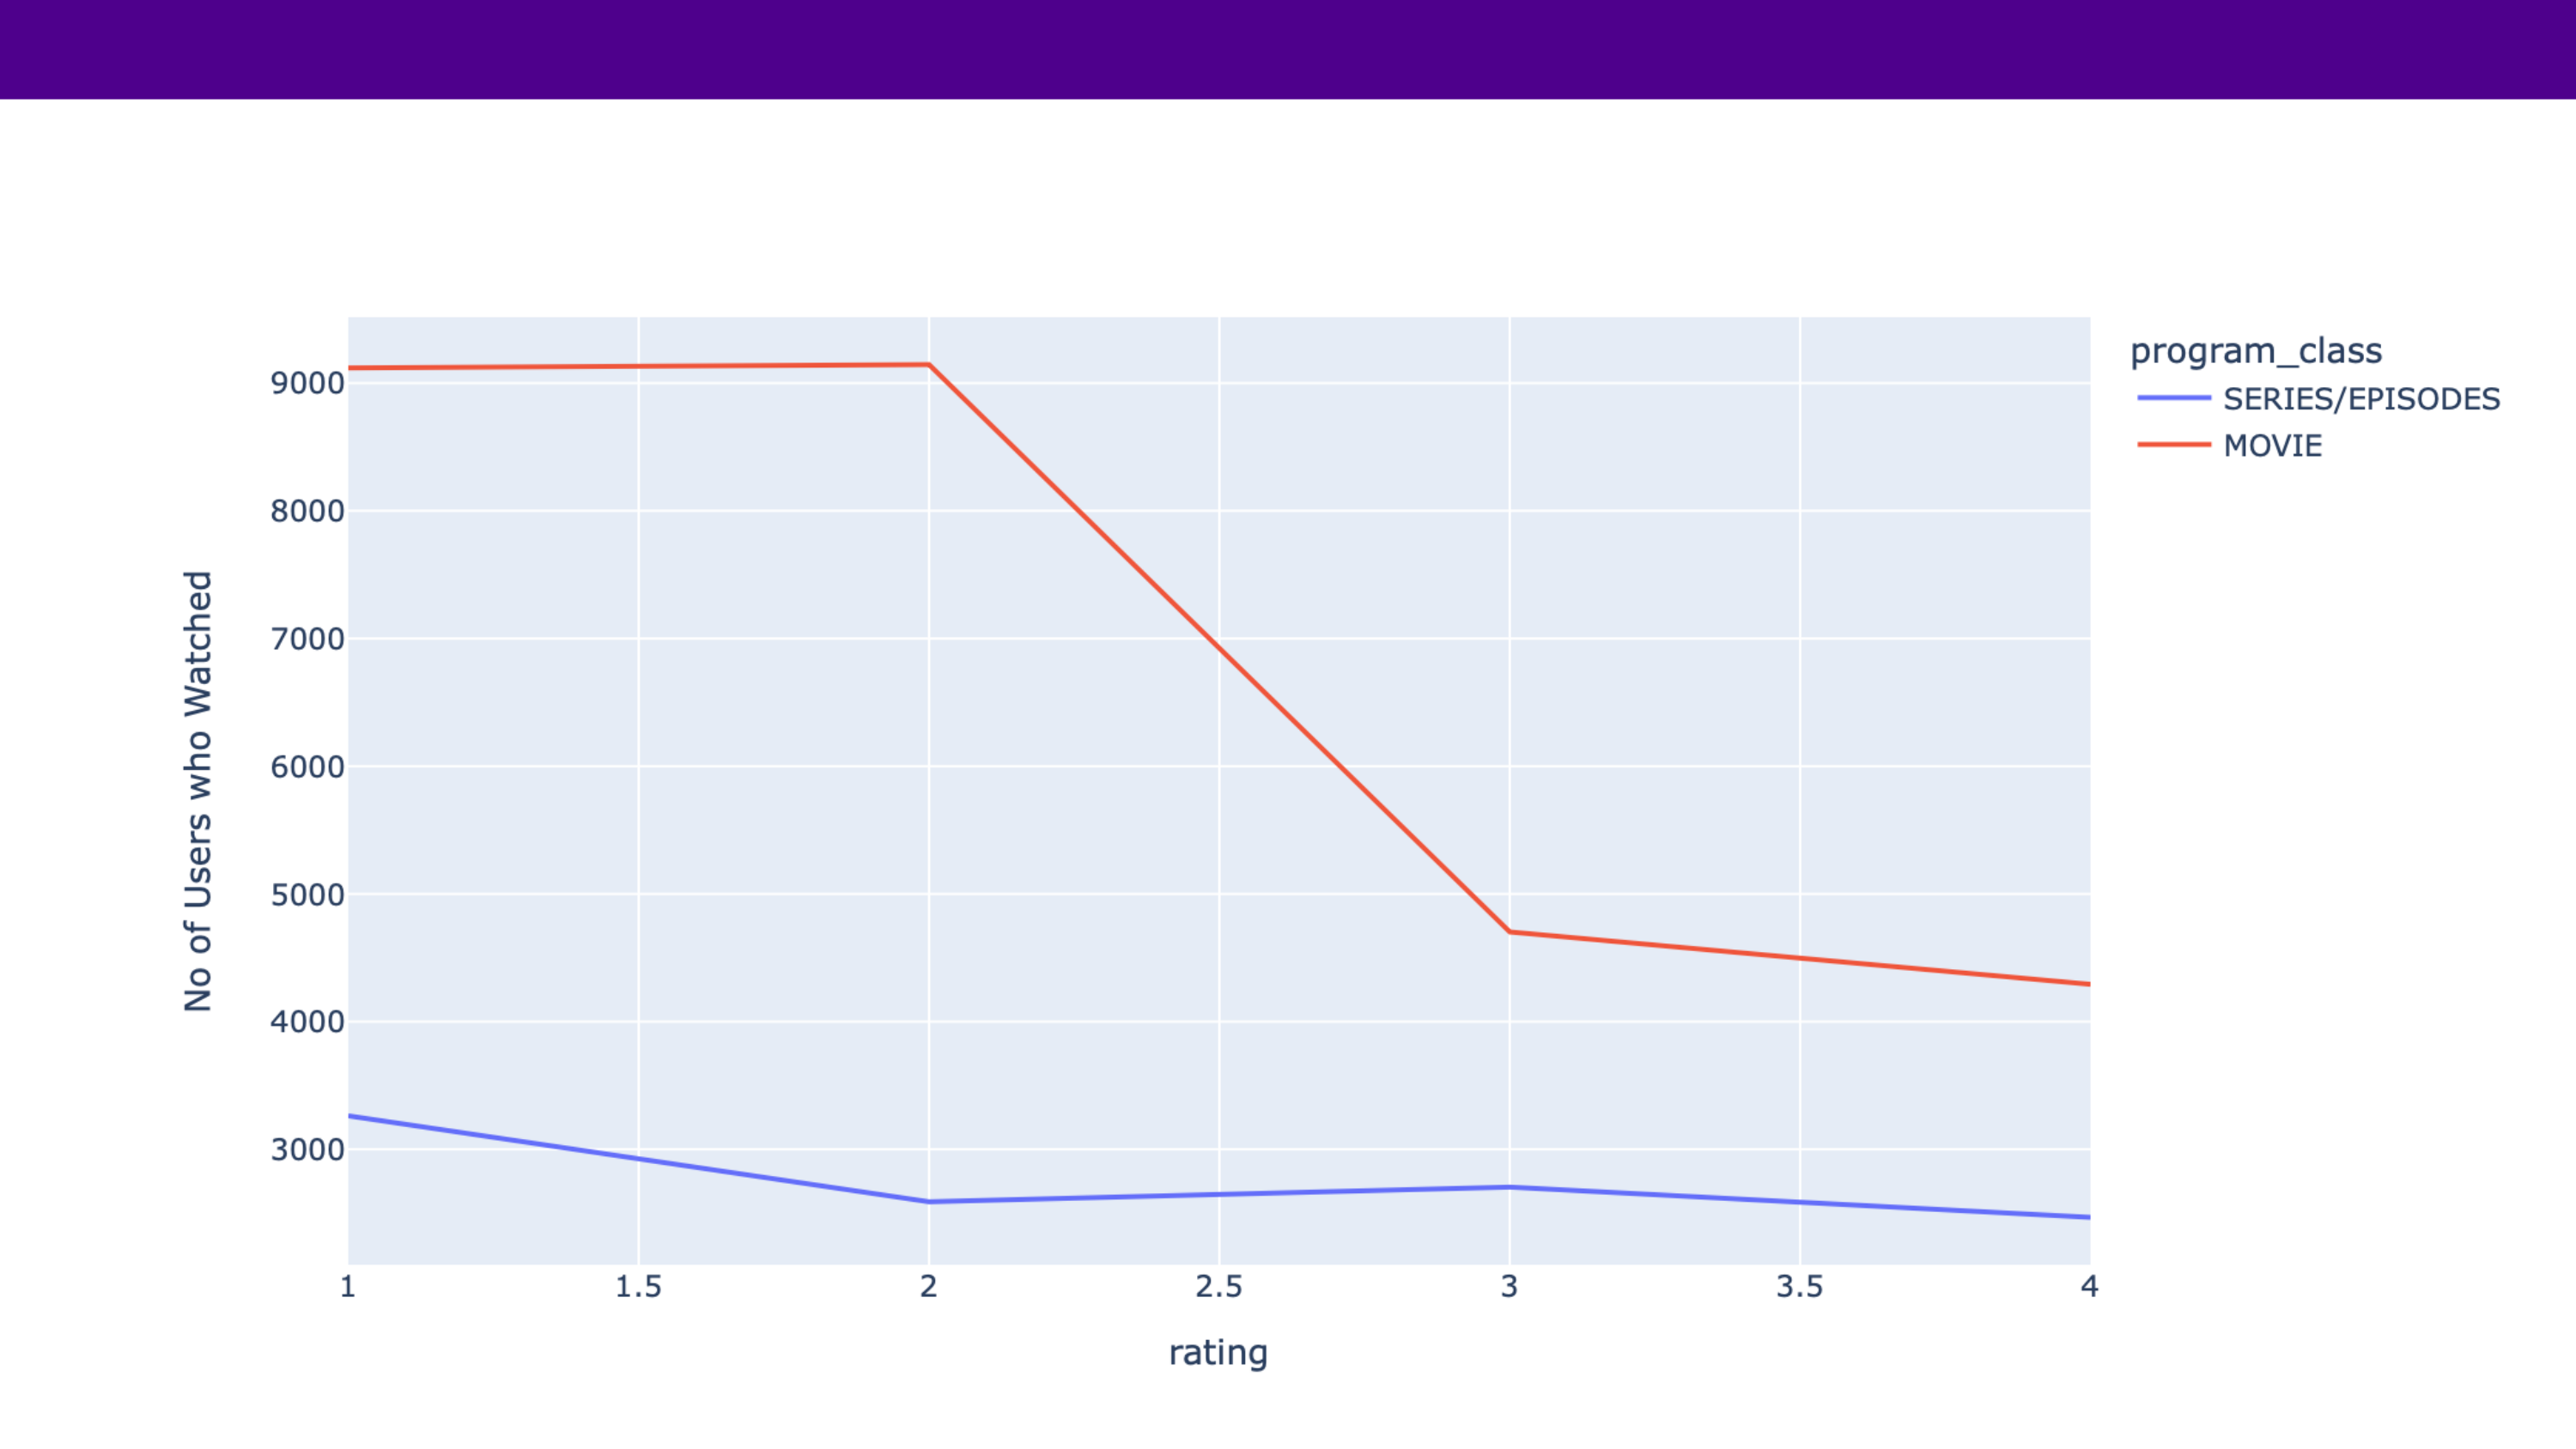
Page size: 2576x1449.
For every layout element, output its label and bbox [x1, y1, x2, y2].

text_box [0, 0, 2576, 100]
picture [144, 202, 2529, 1405]
